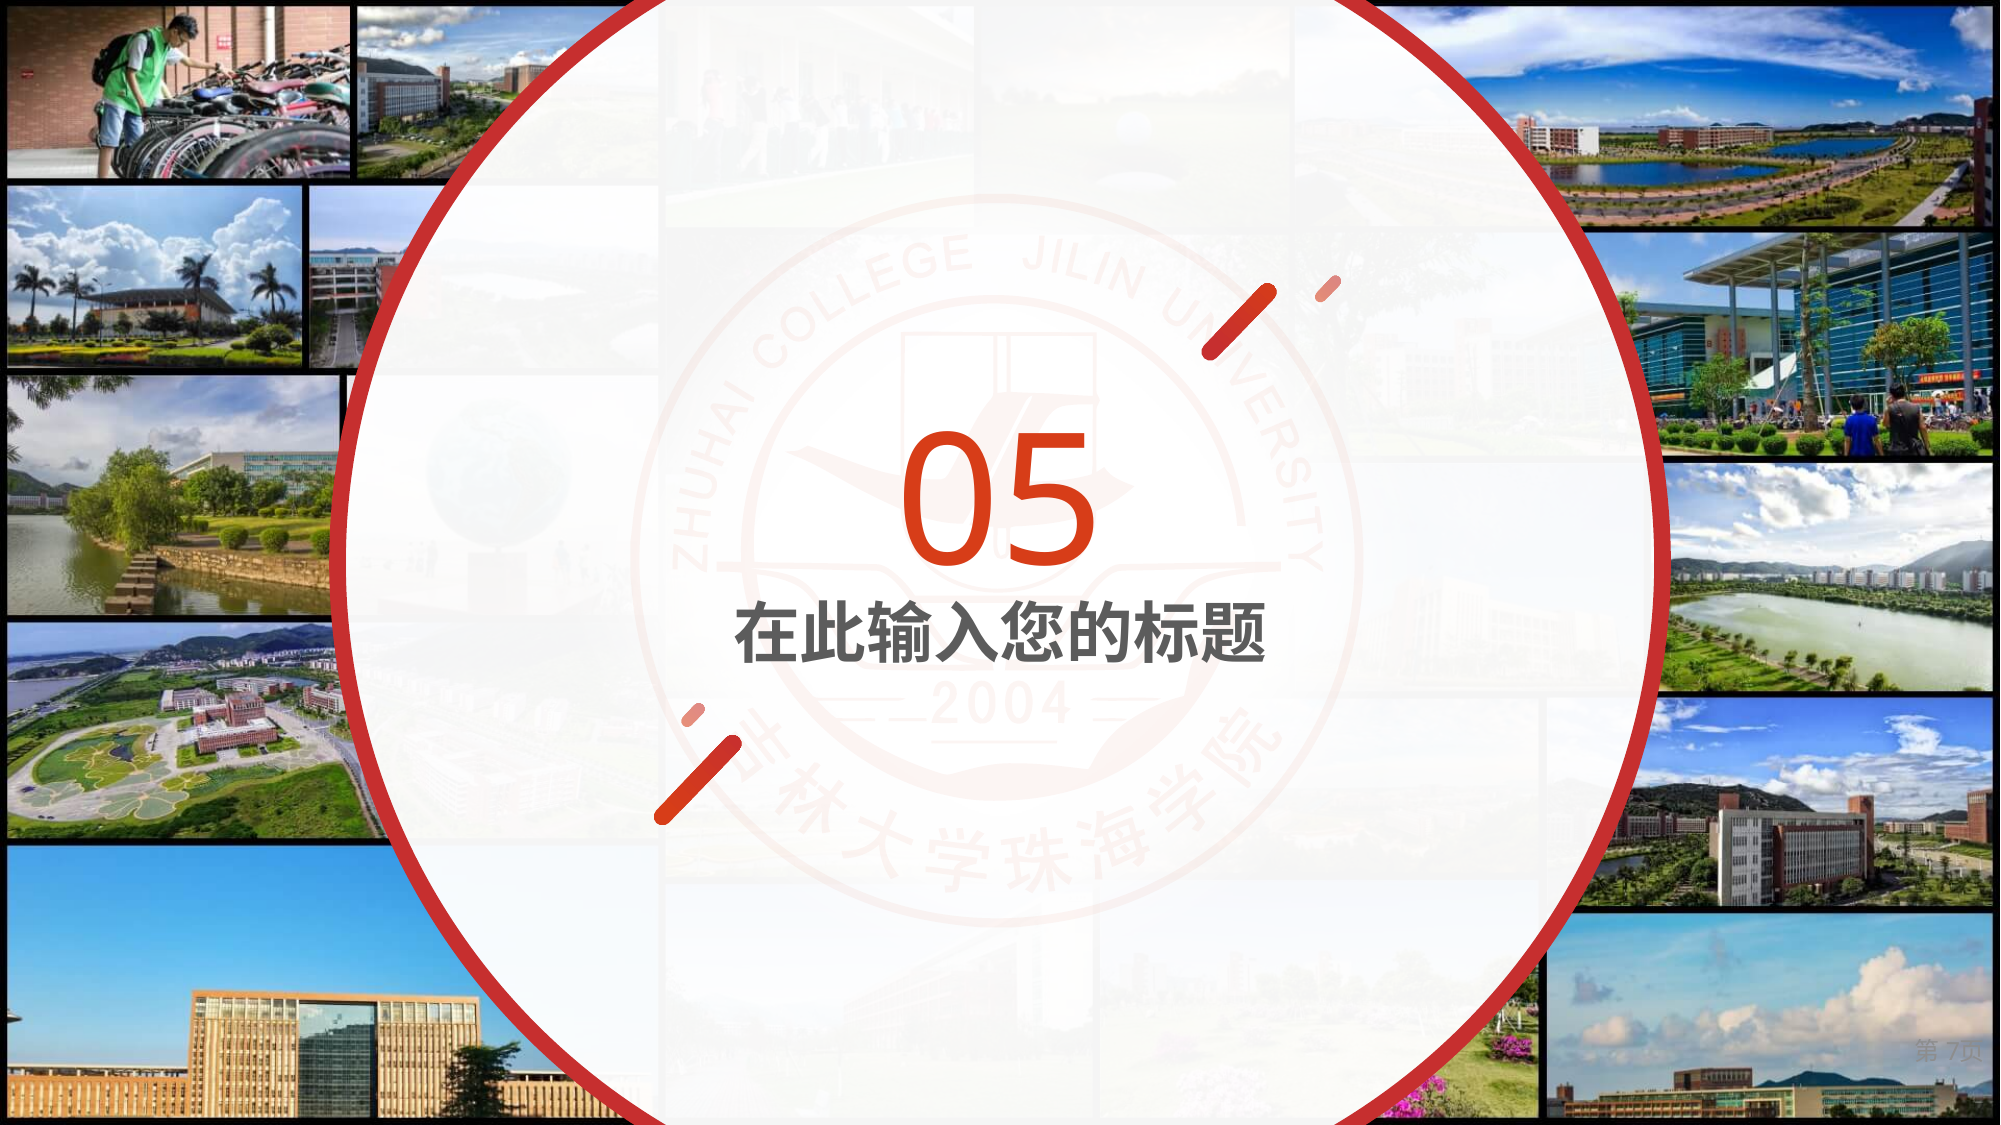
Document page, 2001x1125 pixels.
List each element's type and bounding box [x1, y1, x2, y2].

text_box [630, 193, 1370, 928]
picture [0, 0, 2000, 1125]
